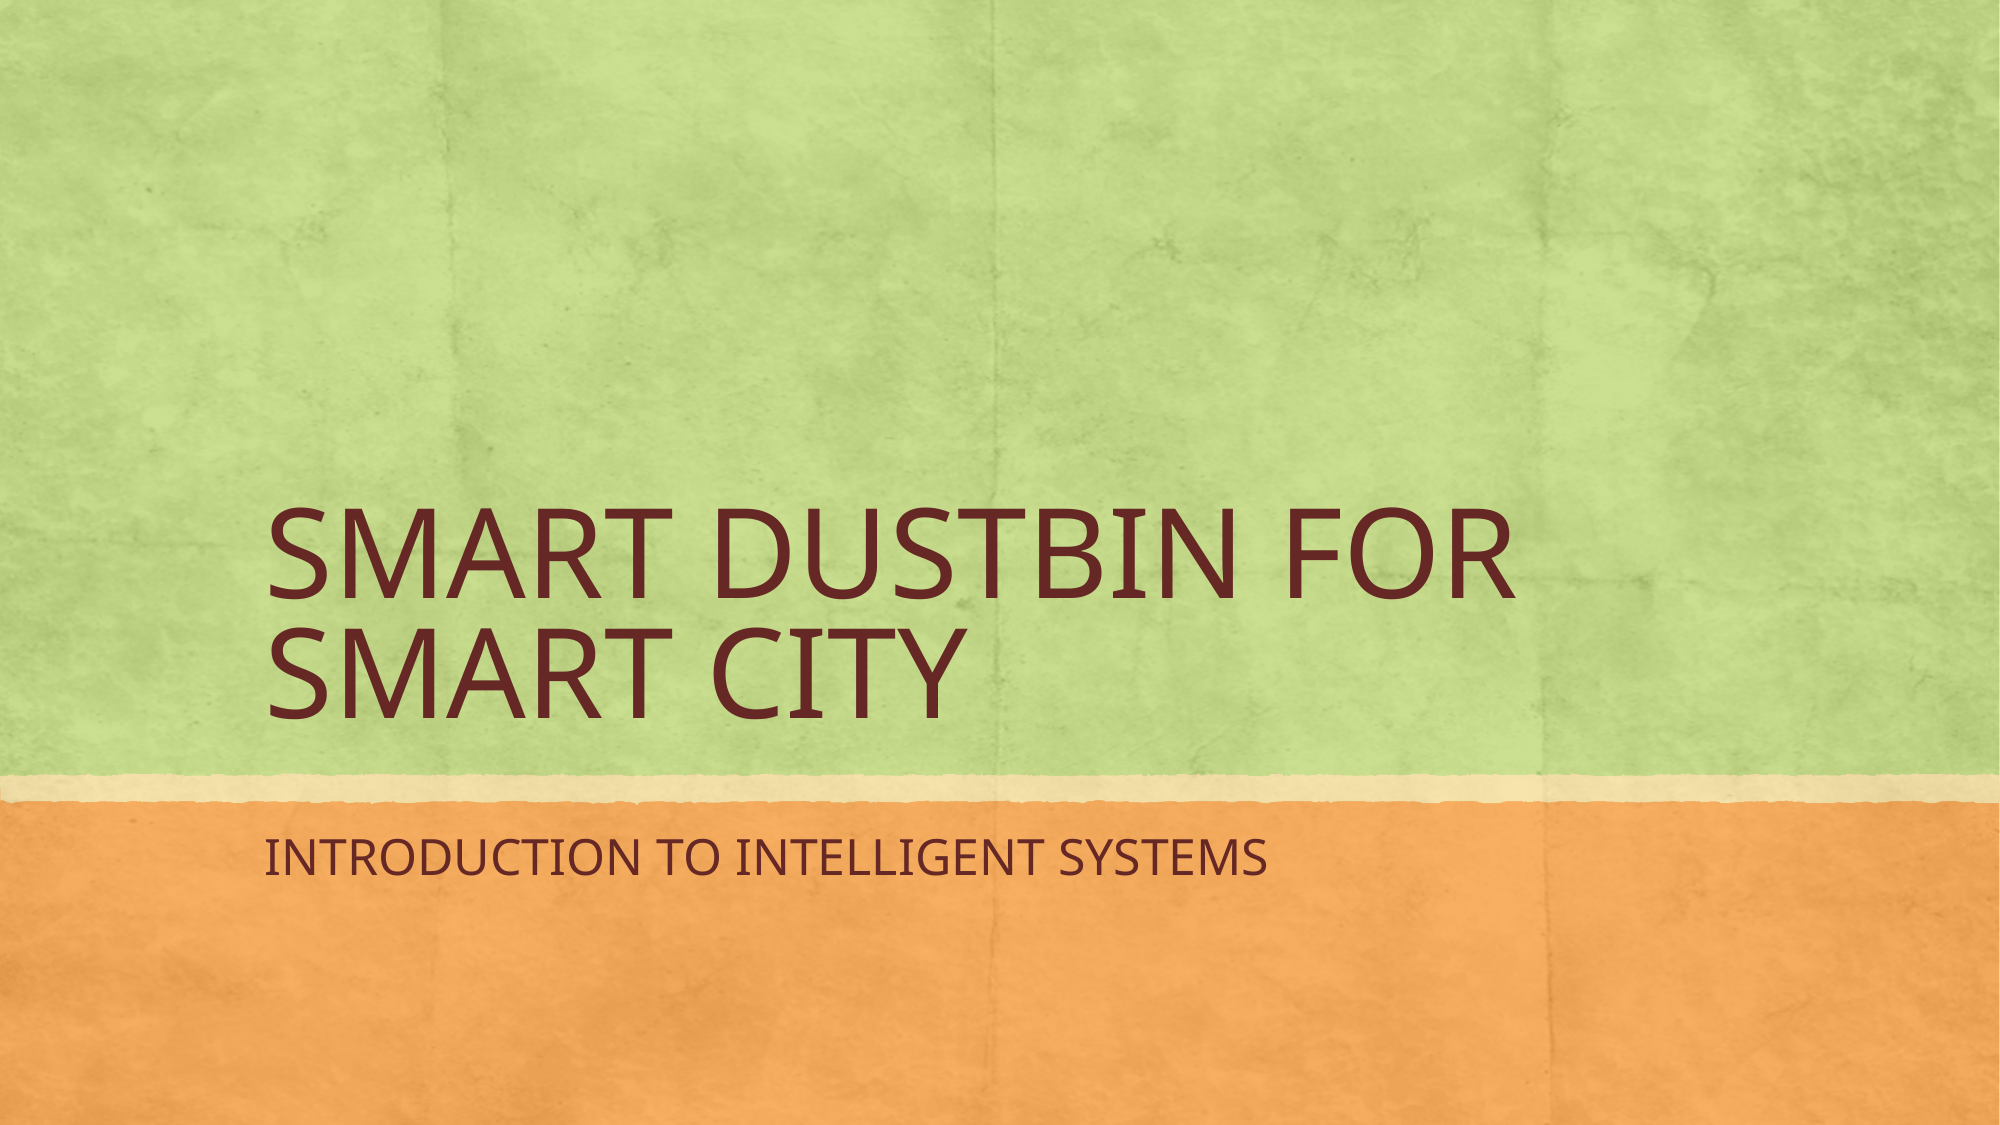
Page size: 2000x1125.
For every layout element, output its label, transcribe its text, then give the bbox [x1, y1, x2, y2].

title SMART DUSTBIN FOR SMART CITY [249, 312, 1750, 750]
subtitle INTRODUCTION TO INTELLIGENT SYSTEMS [249, 825, 1600, 1013]
